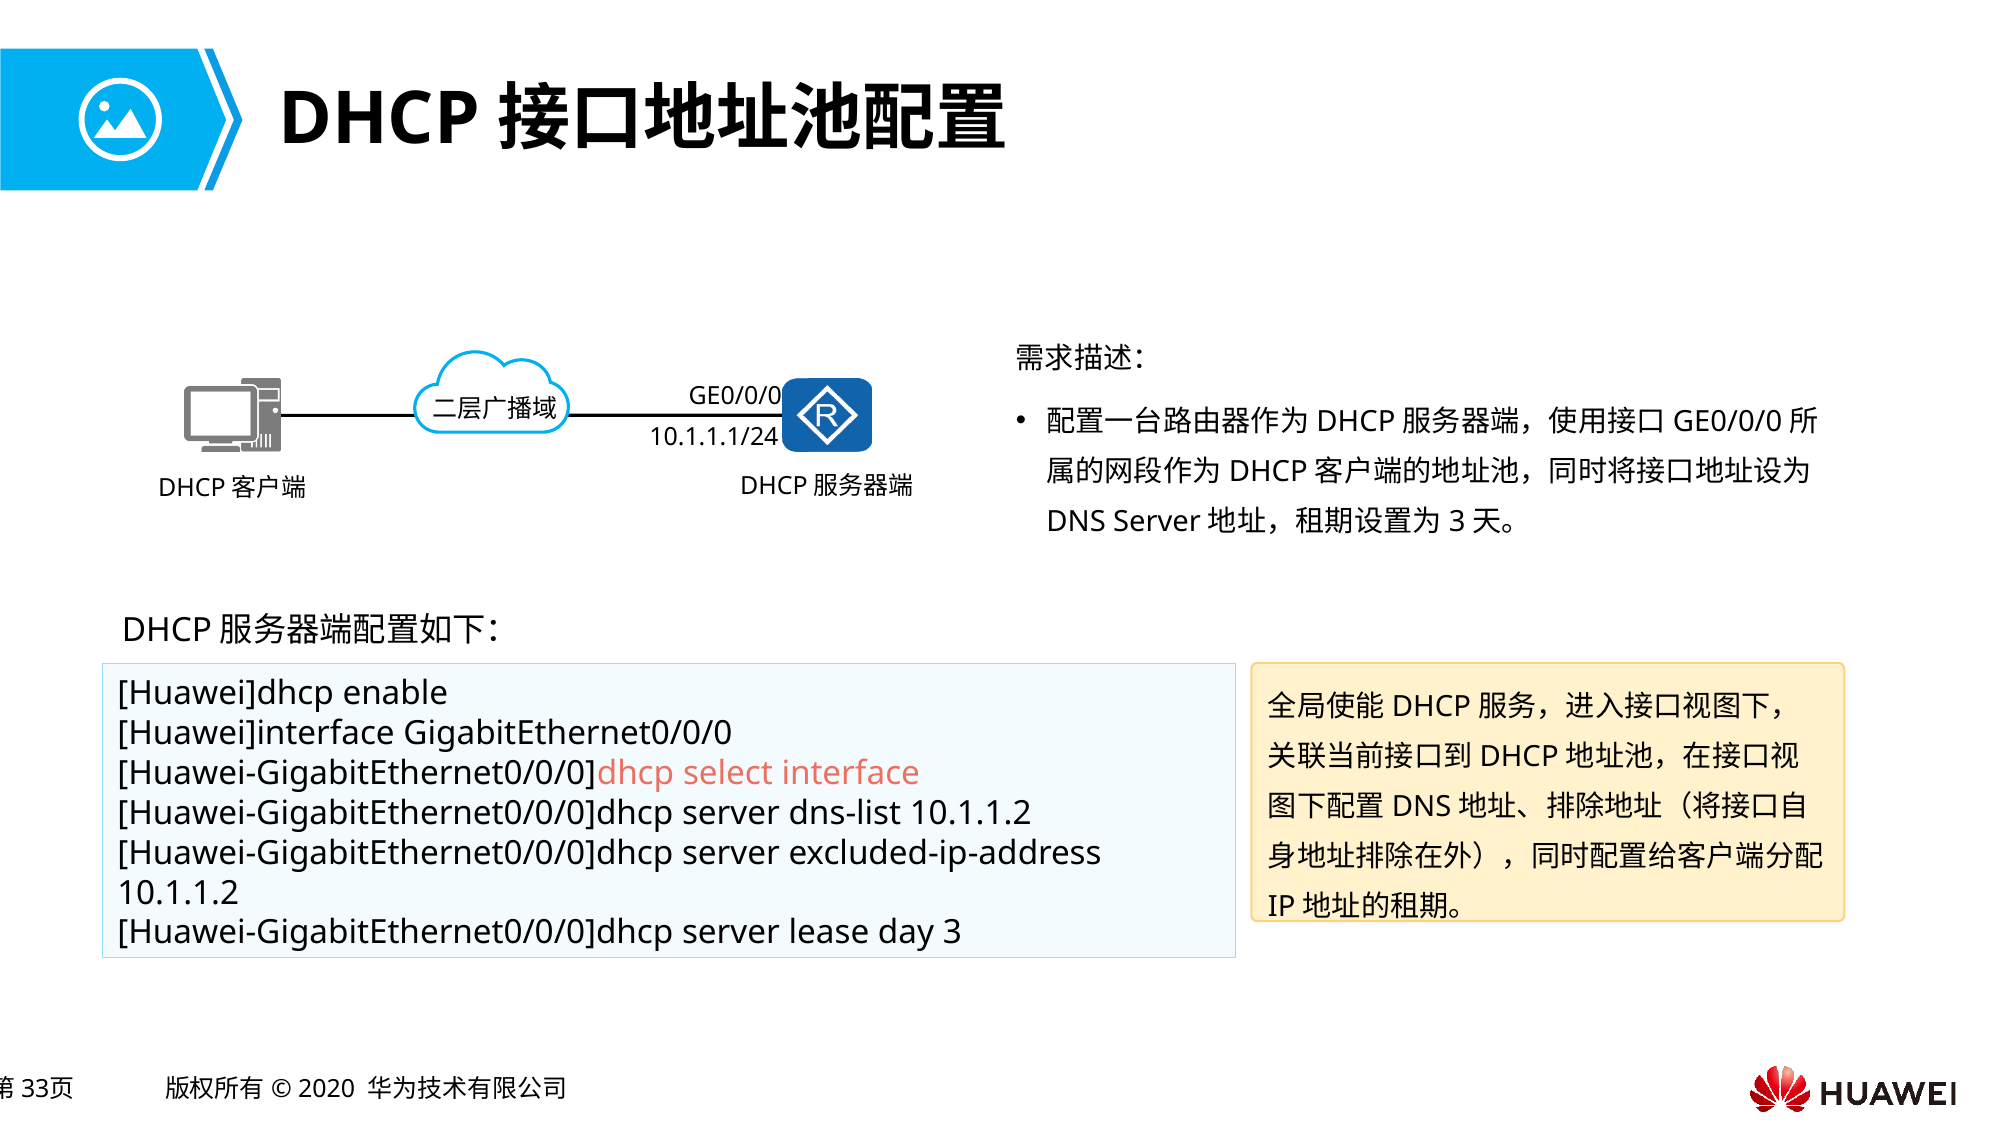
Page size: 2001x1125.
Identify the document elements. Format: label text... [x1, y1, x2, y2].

text_box DHCP服务器端配置如下： [107, 600, 535, 655]
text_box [414, 351, 573, 433]
picture [184, 378, 281, 452]
picture [782, 378, 872, 452]
text_box 全局使能DHCP服务，进入接口视图下，关联当前接口到DHCP地址池，在接口视图下配置DNS地址、排除地址（将接口自身地址排除在外），同时配置给客户端分配IP地址的租期。 [1250, 661, 1846, 923]
text_box DHCP服务器端 [725, 462, 929, 507]
title DHCP接口地址池配置 [261, 67, 1874, 173]
text_box GE0/0/0 [673, 372, 797, 413]
text_box [Huawei]dhcp enable [Huawei]interface GigabitEthernet0/0/0 [Huawei-GigabitEthernet0/0/0]dhcp select interface [Huawei-GigabitEthernet0/0/0]dhcp server dns-list 10.1.1.2 [Huawei-GigabitEthernet0/0/0]dhcp server excluded-ip-address 10.1.1.2 [Huawei-GigabitEthernet0/0/0]dhcp server lease day 3 [102, 663, 1236, 958]
text_box DHCP客户端 [118, 463, 347, 510]
picture [1750, 1066, 1956, 1112]
text_box 需求描述： 配置一台路由器作为DHCP服务器端，使用接口GE0/0/0所属的网段作为DHCP客户端的地址池，同时将接口地址设为DNS Server地址，租期设置为3天。 [1000, 317, 1845, 545]
text_box 10.1.1.1/24 [634, 416, 794, 458]
